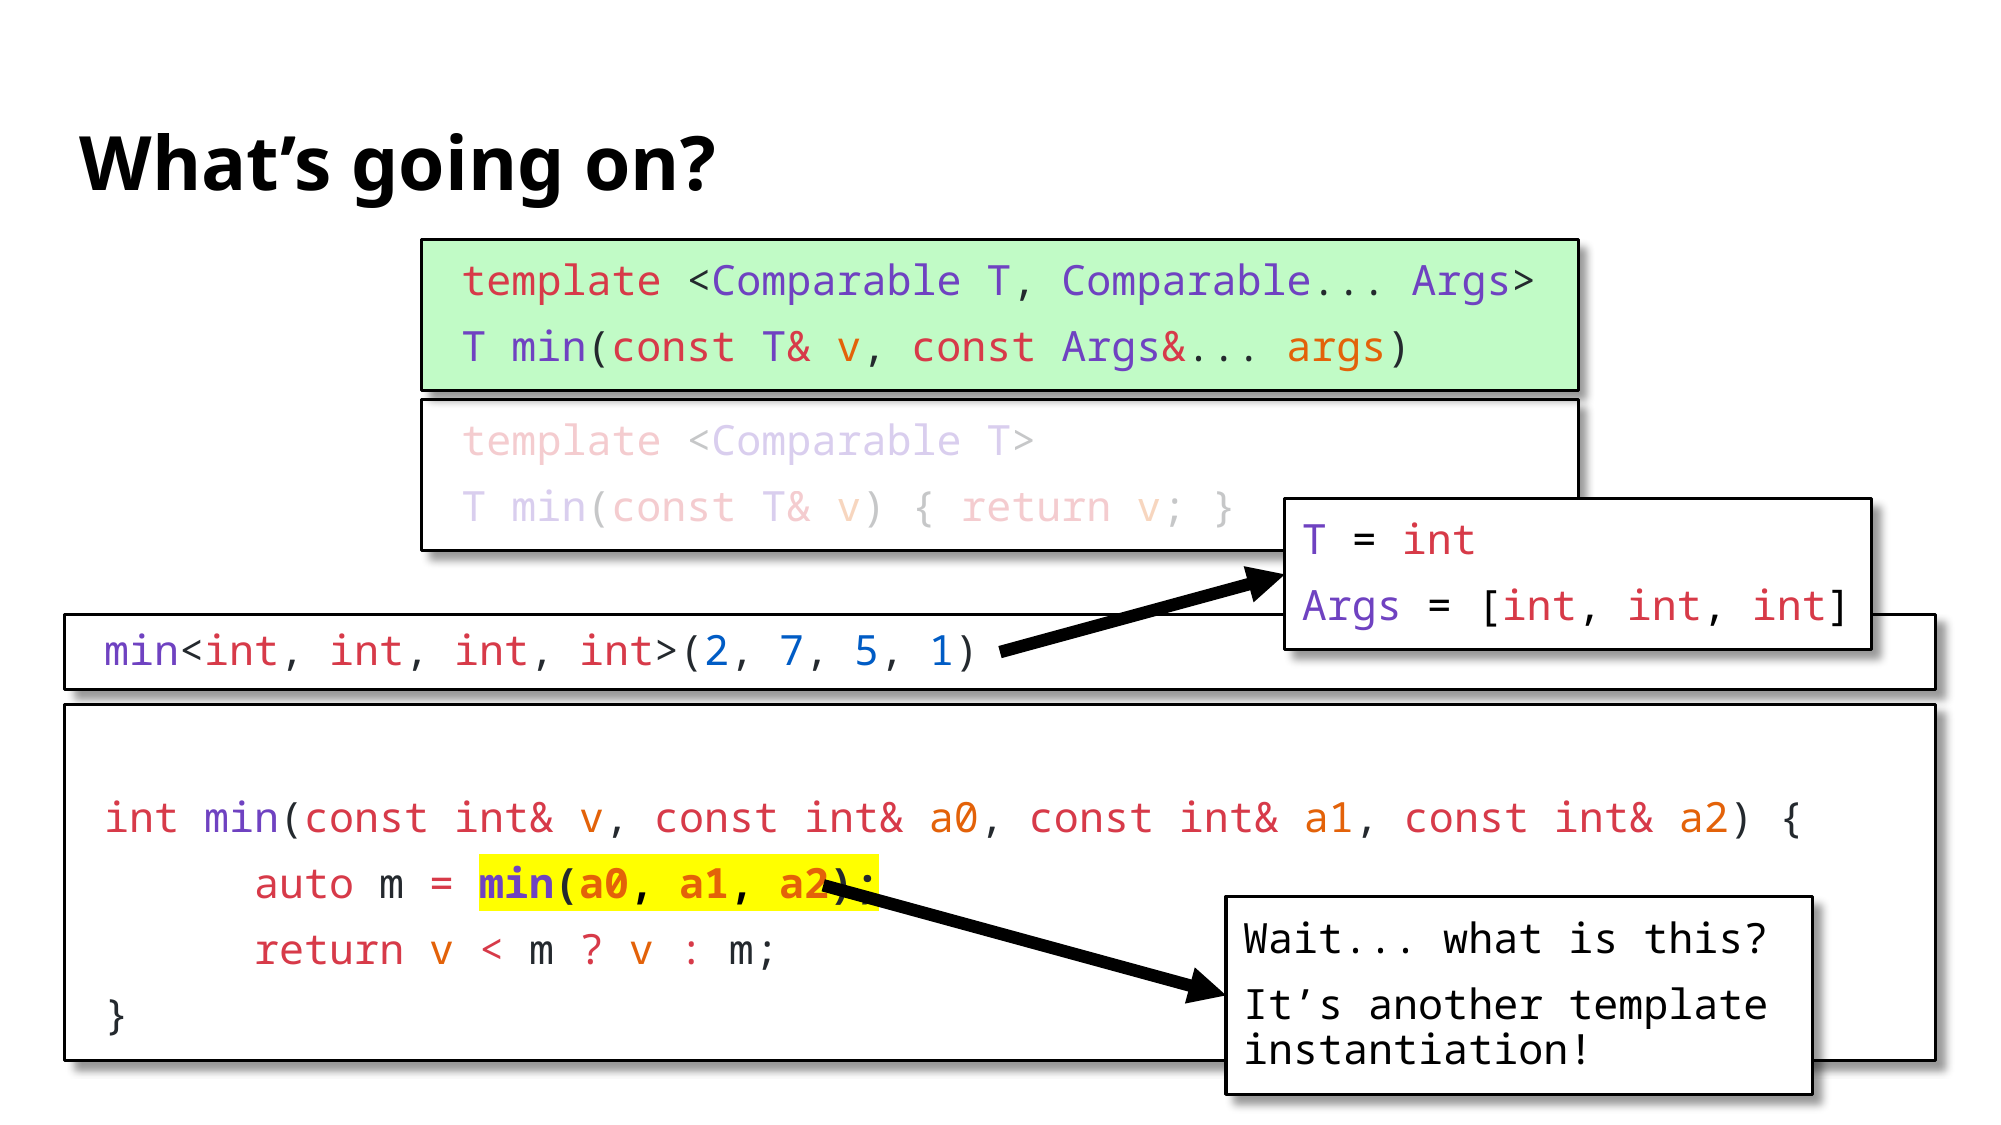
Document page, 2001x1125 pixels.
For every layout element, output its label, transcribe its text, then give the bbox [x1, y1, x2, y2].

text_box min<int, int, int, int>(2, 7, 5, 1) [64, 614, 1936, 690]
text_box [822, 884, 1227, 996]
text_box Wait... what is this? It’s another template instantiation! [1226, 896, 1813, 1095]
text_box template <Comparable T> T min(const T& v) { return v; } [421, 399, 1579, 551]
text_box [999, 573, 1286, 653]
title What’s going on? [64, 103, 1936, 230]
text_box T = int Args = [int, int, int] [1284, 498, 1872, 650]
text_box int min(const int& v, const int& a0, const int& a1, const int& a2) { auto m = min(a0, a1, a2); return v < m ? v : m; } [64, 704, 1936, 1061]
text_box template <Comparable T, Comparable... Args> T min(const T& v, const Args&... args) [421, 239, 1579, 391]
